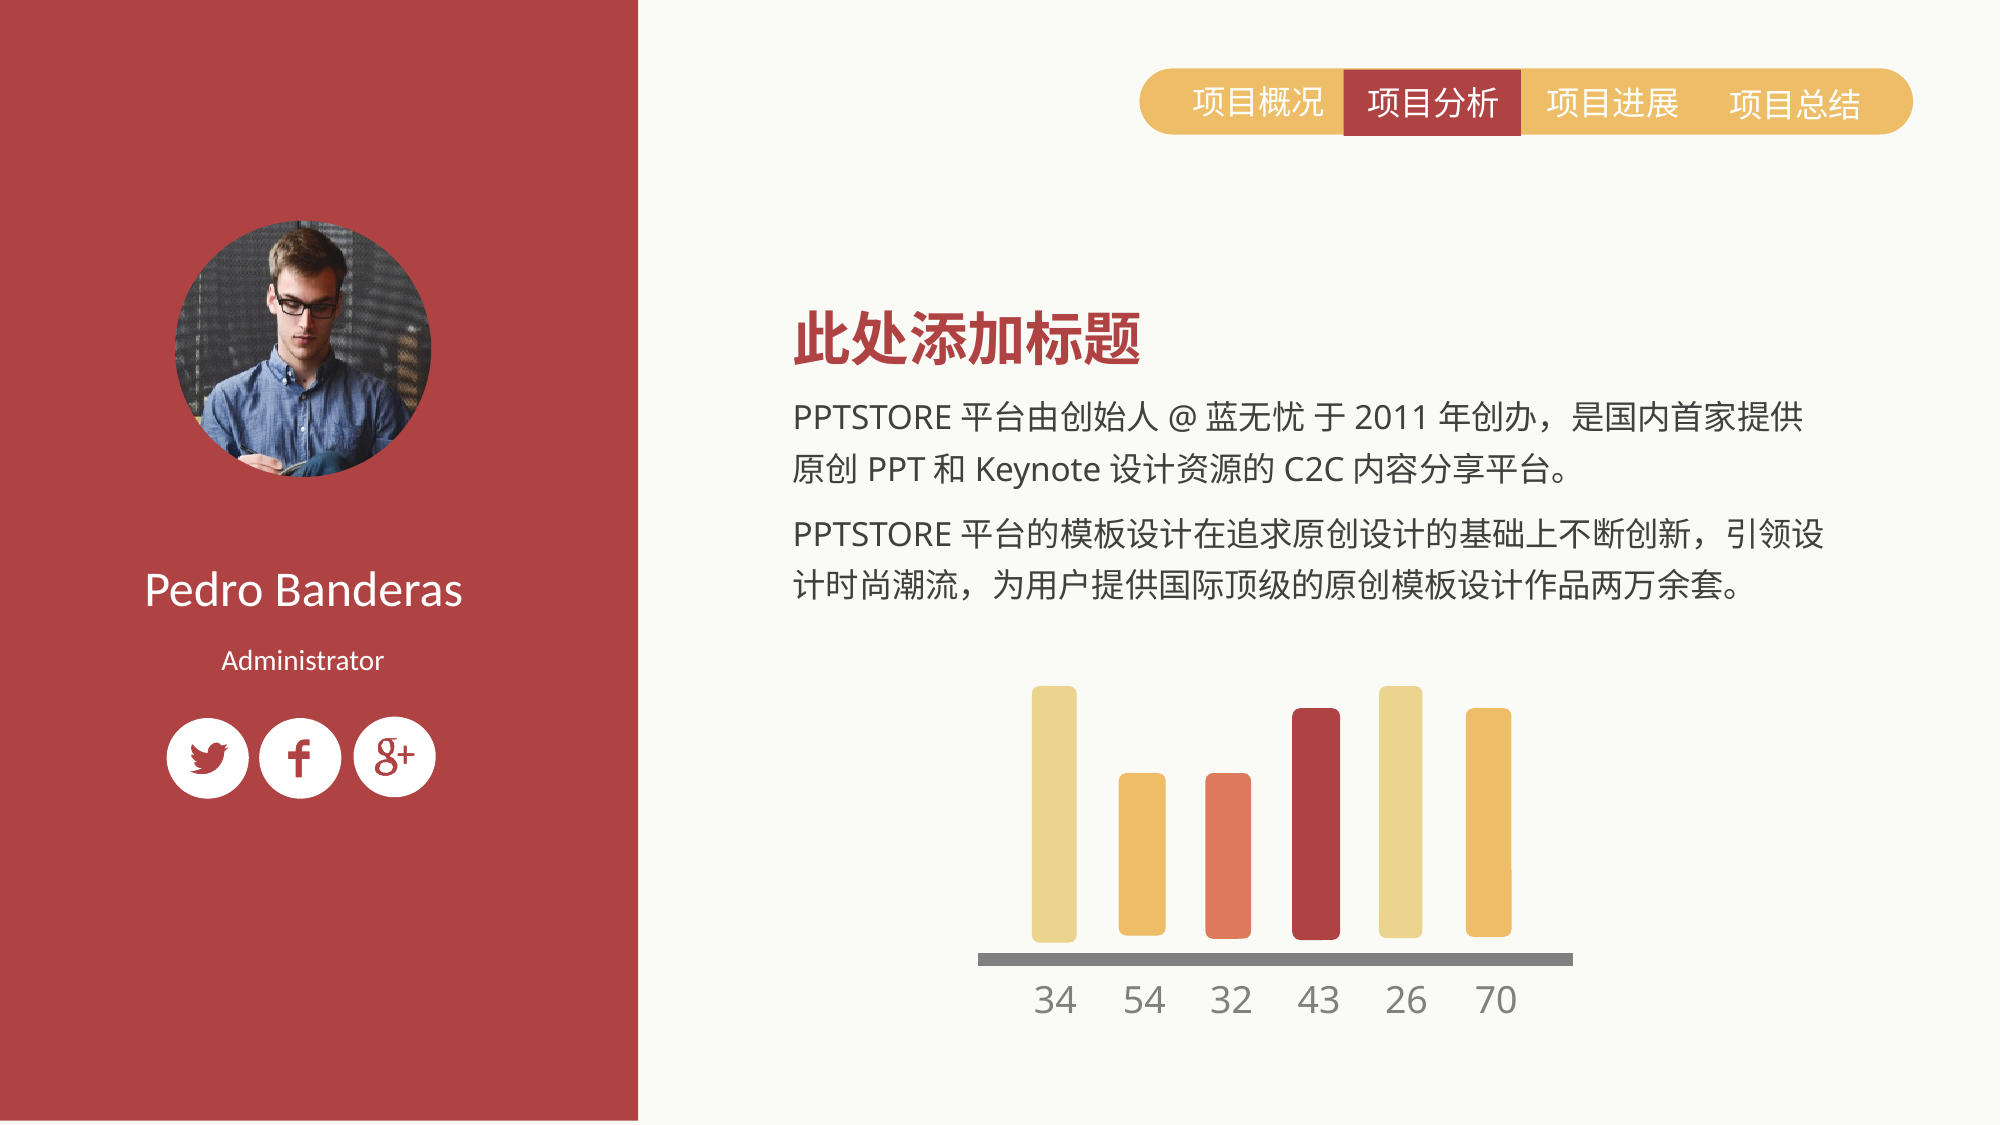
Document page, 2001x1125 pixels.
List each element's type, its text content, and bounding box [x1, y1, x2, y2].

text_box [1911, 87, 1915, 116]
text_box [0, 0, 639, 1122]
text_box 项目概况 [1177, 73, 1374, 129]
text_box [978, 686, 1573, 1022]
text_box 项目总结 [1714, 76, 1911, 131]
text_box [1343, 69, 1522, 75]
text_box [45, 538, 562, 799]
text_box 此处添加标题 PPTSTORE平台由创始人@蓝无忧 于2011年创办，是国内首家提供原创PPT和Keynote设计资源的C2C内容分享平台。 PPTSTORE平台的模板设计在追求原创设计的基础上不断创新，引领设计时尚潮流，为用户提供国际顶级的原创模板设计作品两万余套。 [774, 275, 1841, 611]
text_box [1343, 129, 1522, 137]
text_box [173, 219, 433, 479]
text_box 项目进展 [1531, 75, 1728, 130]
text_box [1138, 67, 1903, 136]
text_box 项目分析 [1352, 75, 1531, 130]
